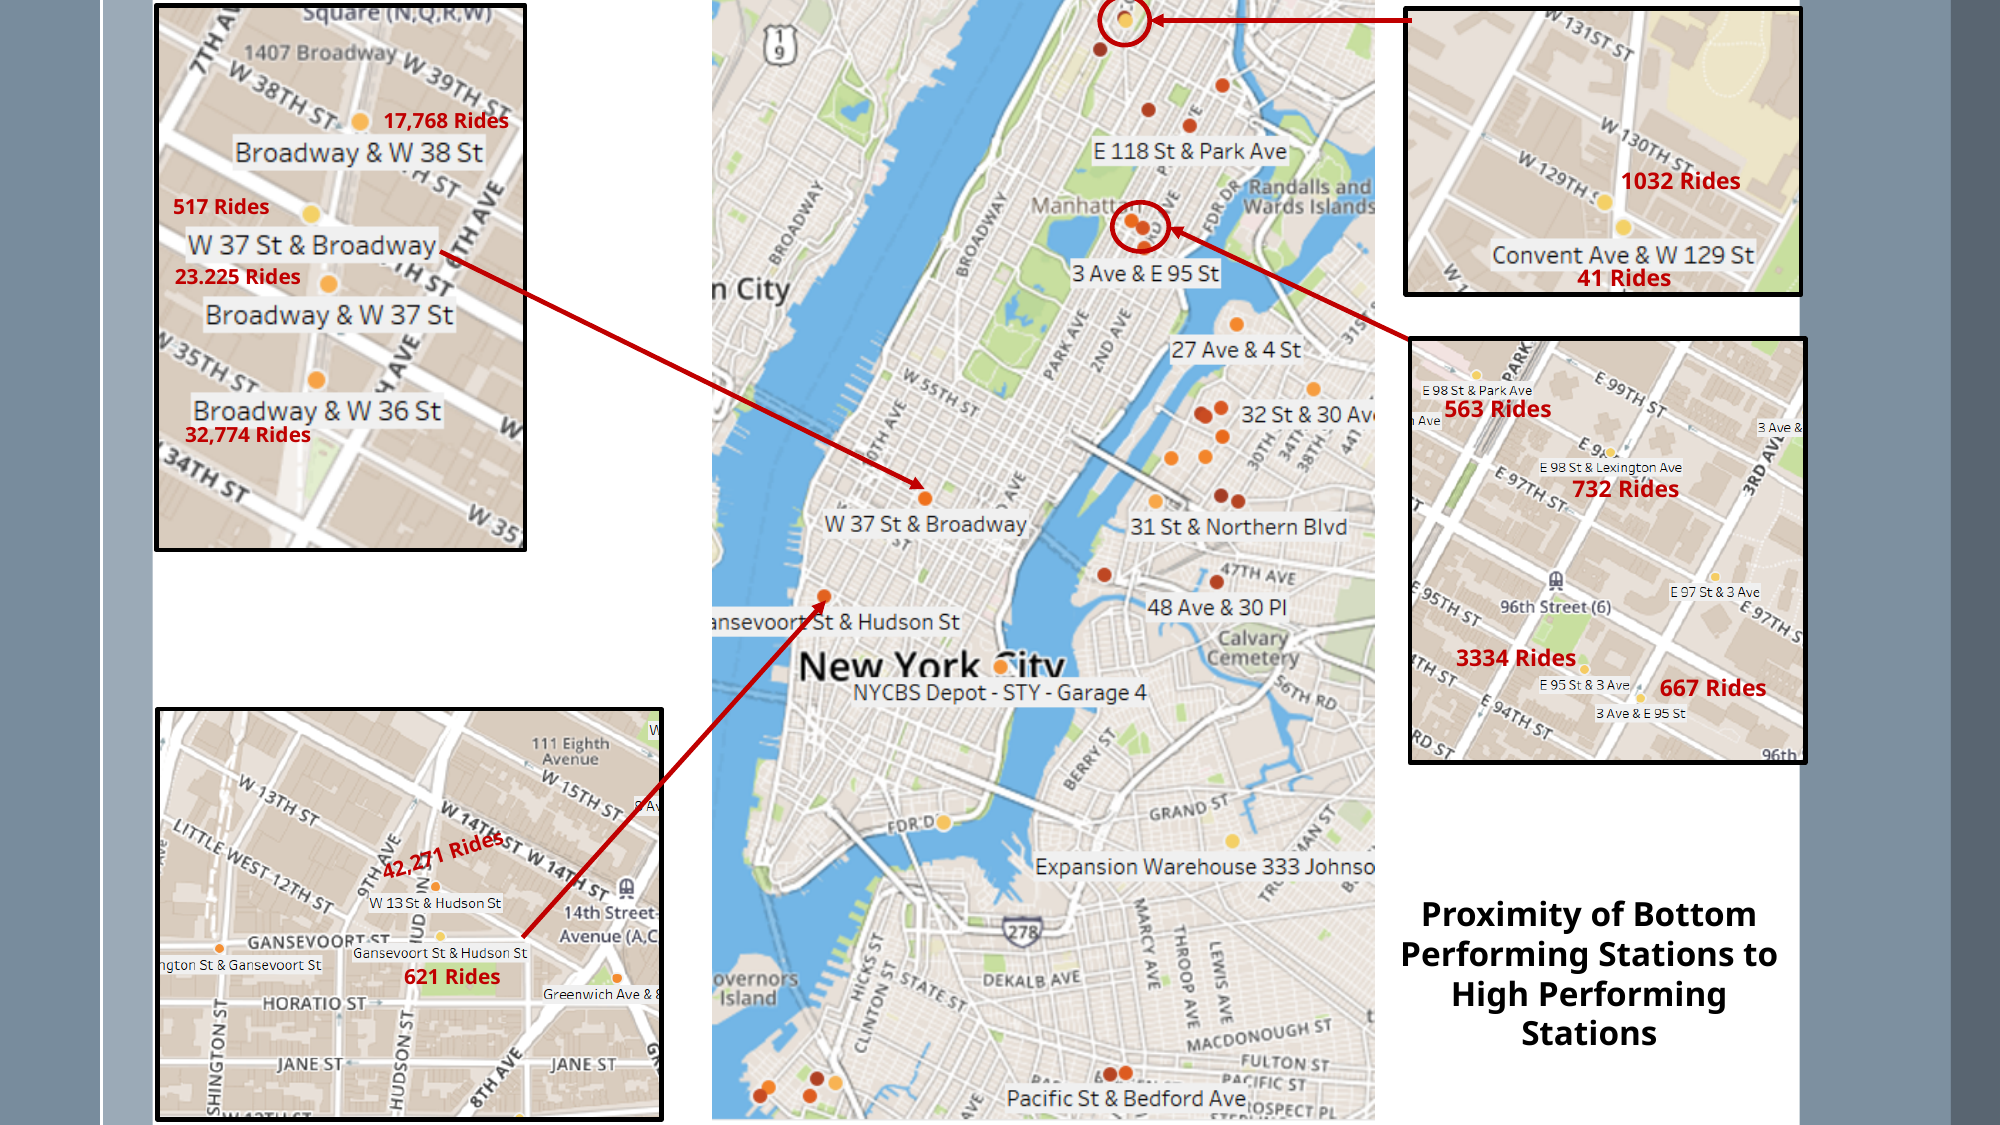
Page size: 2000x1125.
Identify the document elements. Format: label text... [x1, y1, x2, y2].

picture [712, 0, 1375, 1125]
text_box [440, 251, 925, 490]
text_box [522, 600, 827, 938]
picture [1408, 10, 1799, 293]
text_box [1168, 226, 1412, 342]
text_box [1512, 159, 1794, 300]
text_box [160, 711, 660, 1118]
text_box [1385, 341, 1826, 761]
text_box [108, 7, 559, 548]
text_box Proximity of Bottom Performing Stations to High Performing Stations [1380, 885, 1799, 1060]
